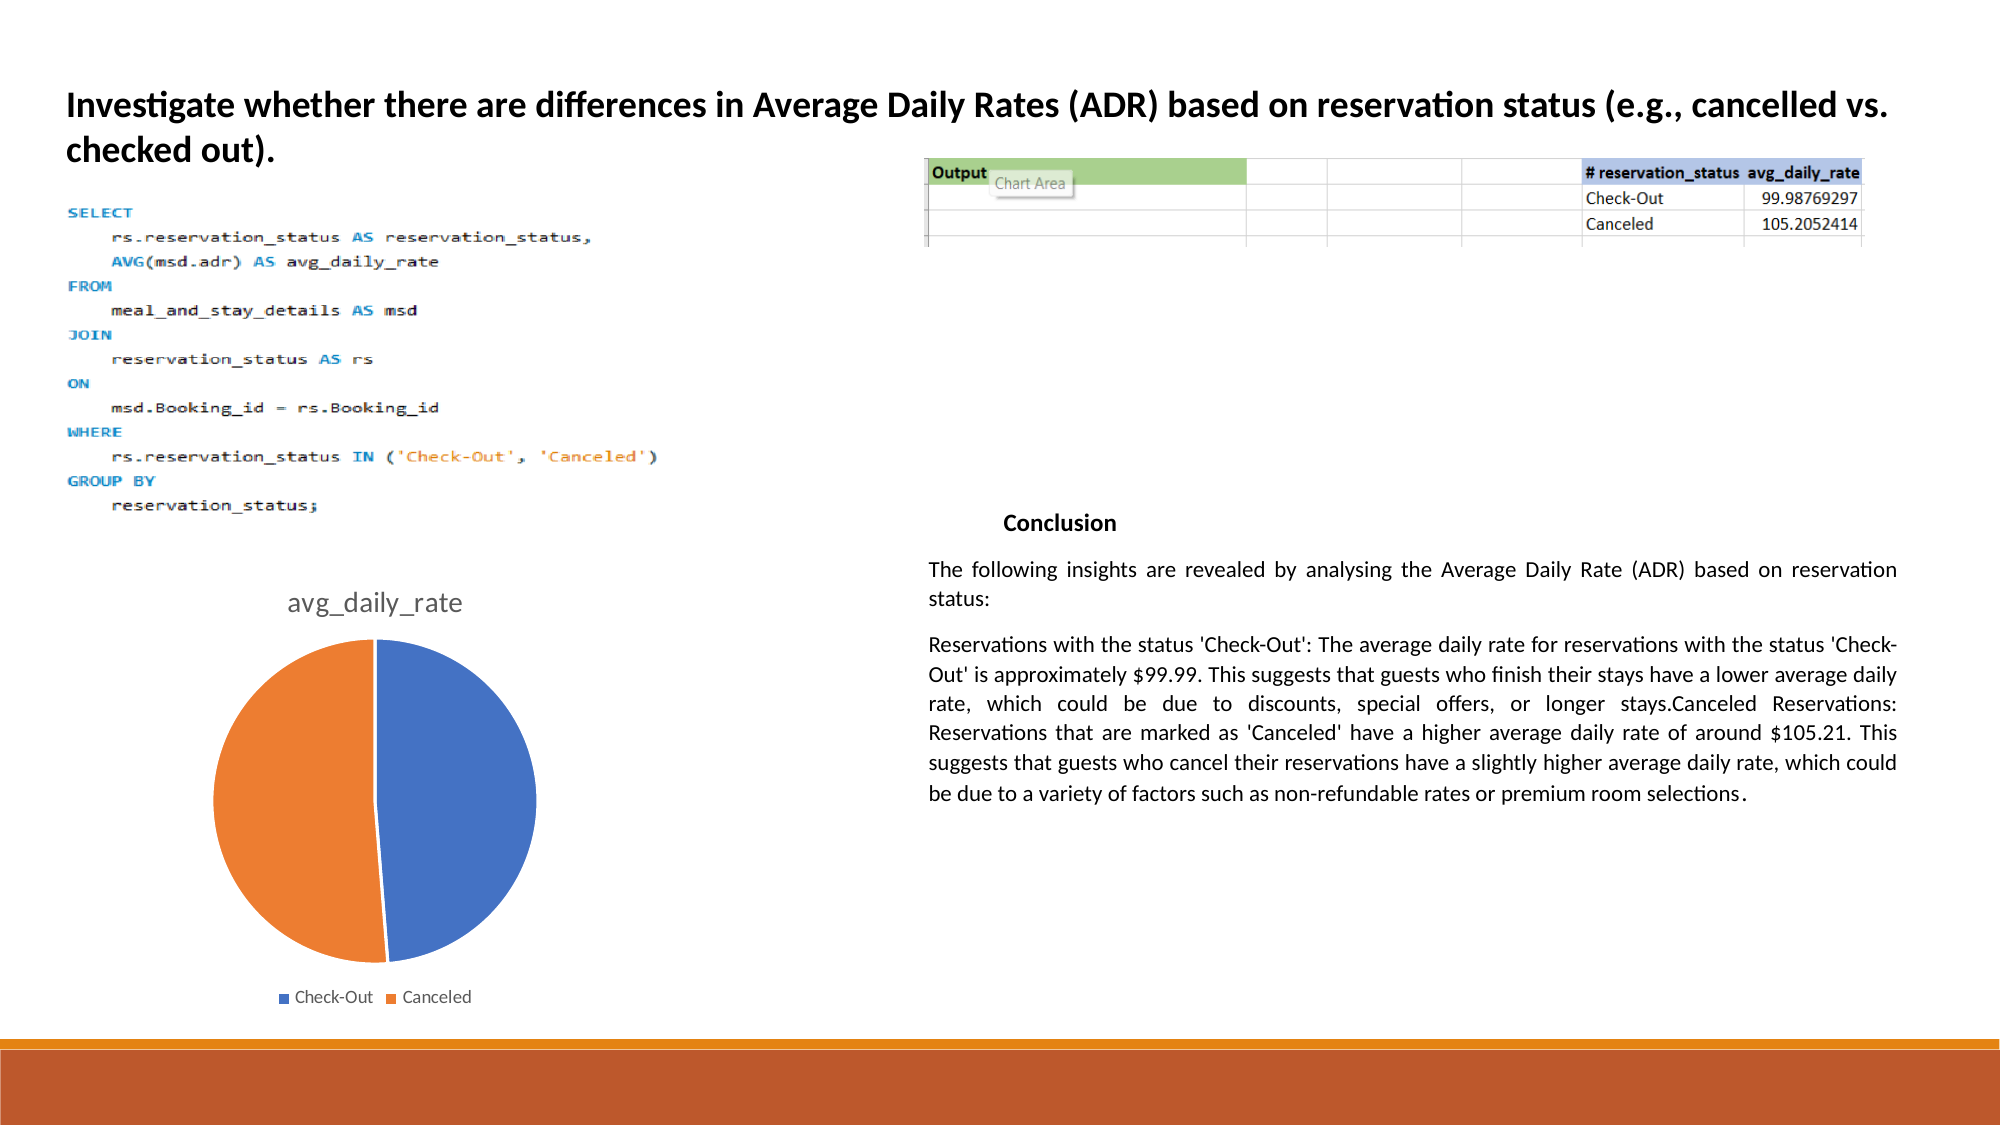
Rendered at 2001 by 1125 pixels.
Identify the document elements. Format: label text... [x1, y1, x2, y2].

picture [45, 157, 1866, 540]
text_box Investigate whether there are differences in Average Daily Rates (ADR) based on reservation status (e.g., cancelled vs. checked out). [51, 72, 1978, 222]
text_box Conclusion The following insights are revealed by analysing the Average Daily Rate (ADR) based on reservation status: Reservations with the status 'Check-Out': The average daily rate for reservations with the status 'Check-Out' is approximately $99.99. This suggests that guests who finish their stays have a lower average daily rate, which could be due to discounts, special offers, or longer stays.Canceled Reservations: Reservations that are marked as 'Canceled' have a higher average daily rate of around $105.21. This suggests that guests who cancel their reservations have a slightly higher average daily rate, which could be due to a variety of factors such as non-refundable rates or premium room selections. [913, 496, 1914, 815]
chart [21, 564, 729, 1016]
